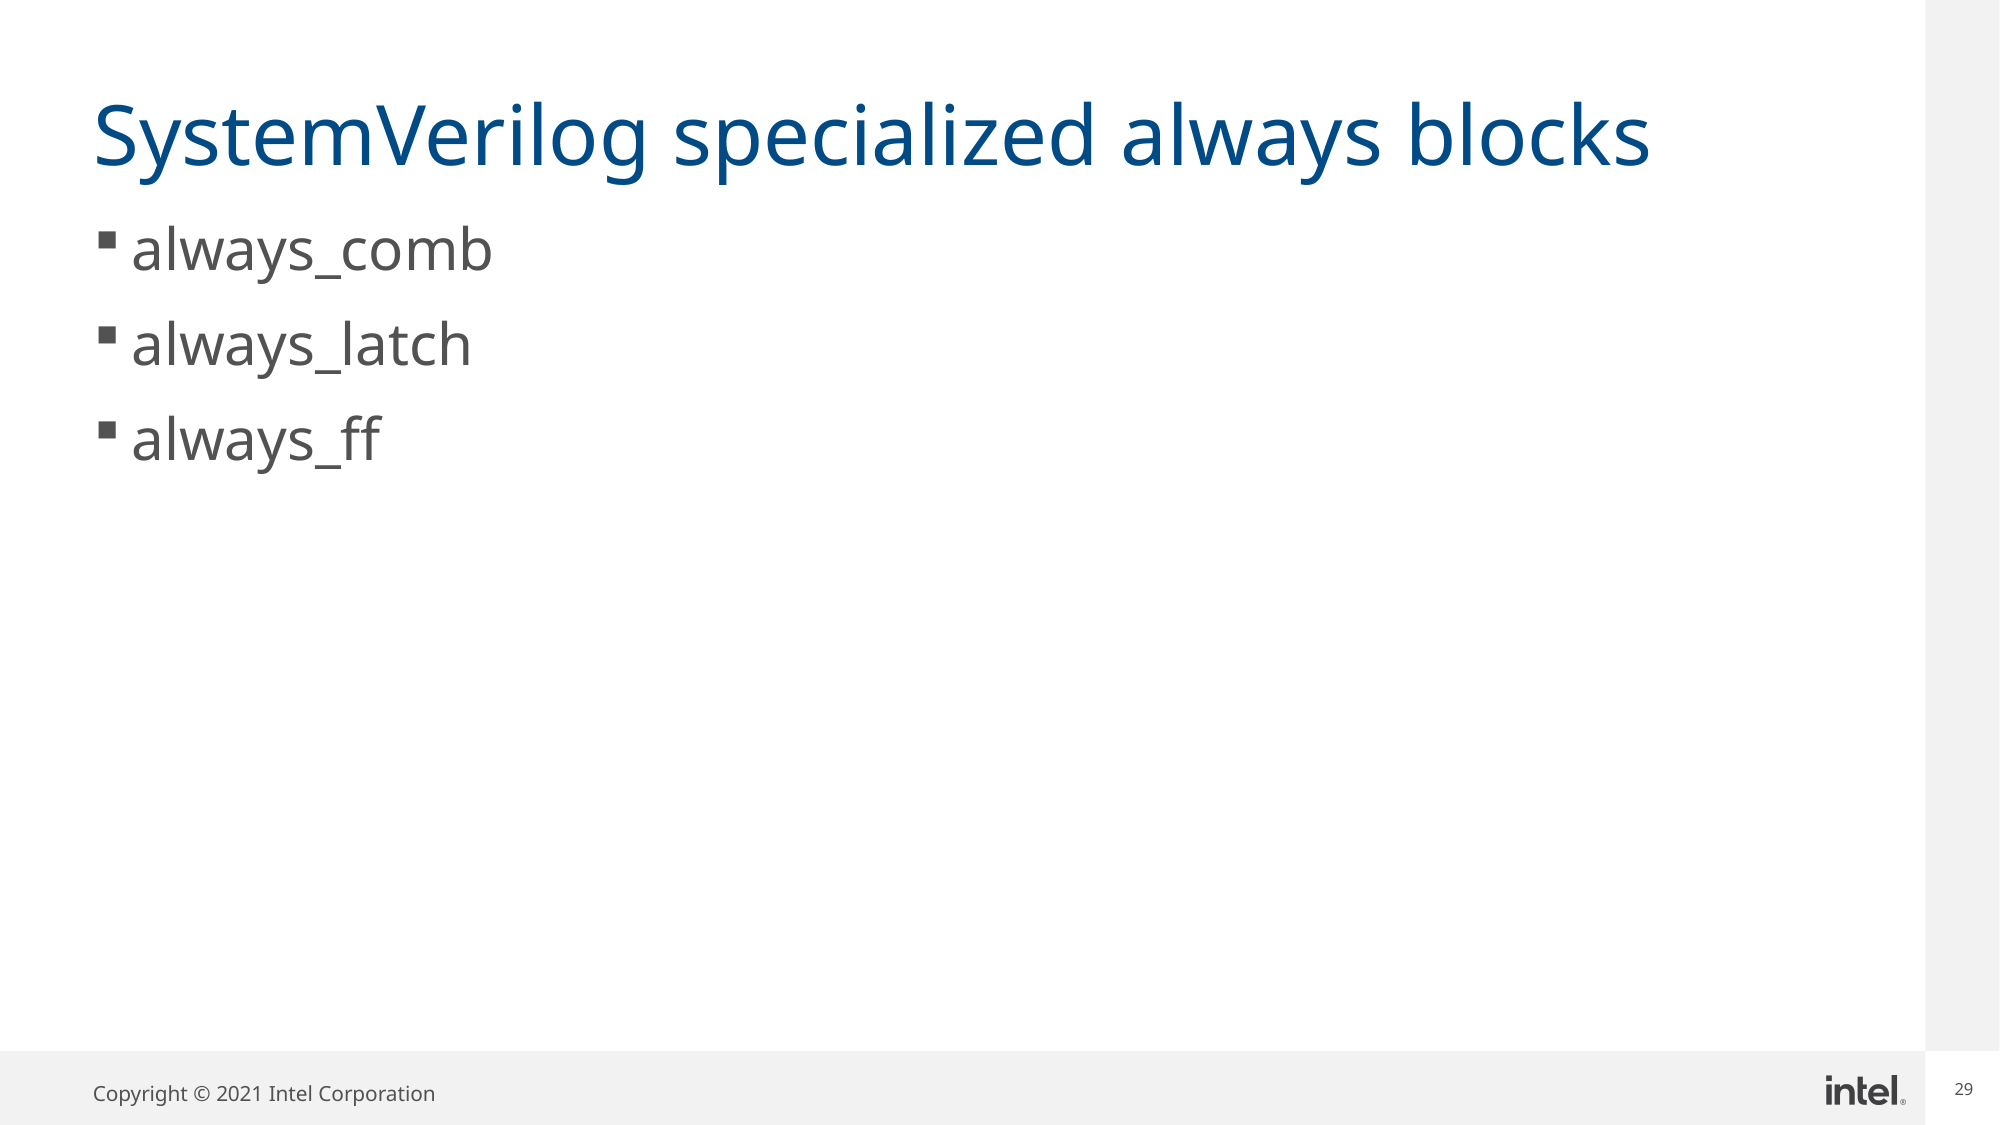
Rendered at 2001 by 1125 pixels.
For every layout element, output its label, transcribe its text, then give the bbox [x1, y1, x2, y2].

list always_comb always_latch always_ff [93, 211, 1901, 964]
title SystemVerilog specialized always blocks [93, 93, 1901, 198]
picture [1826, 1075, 1906, 1105]
